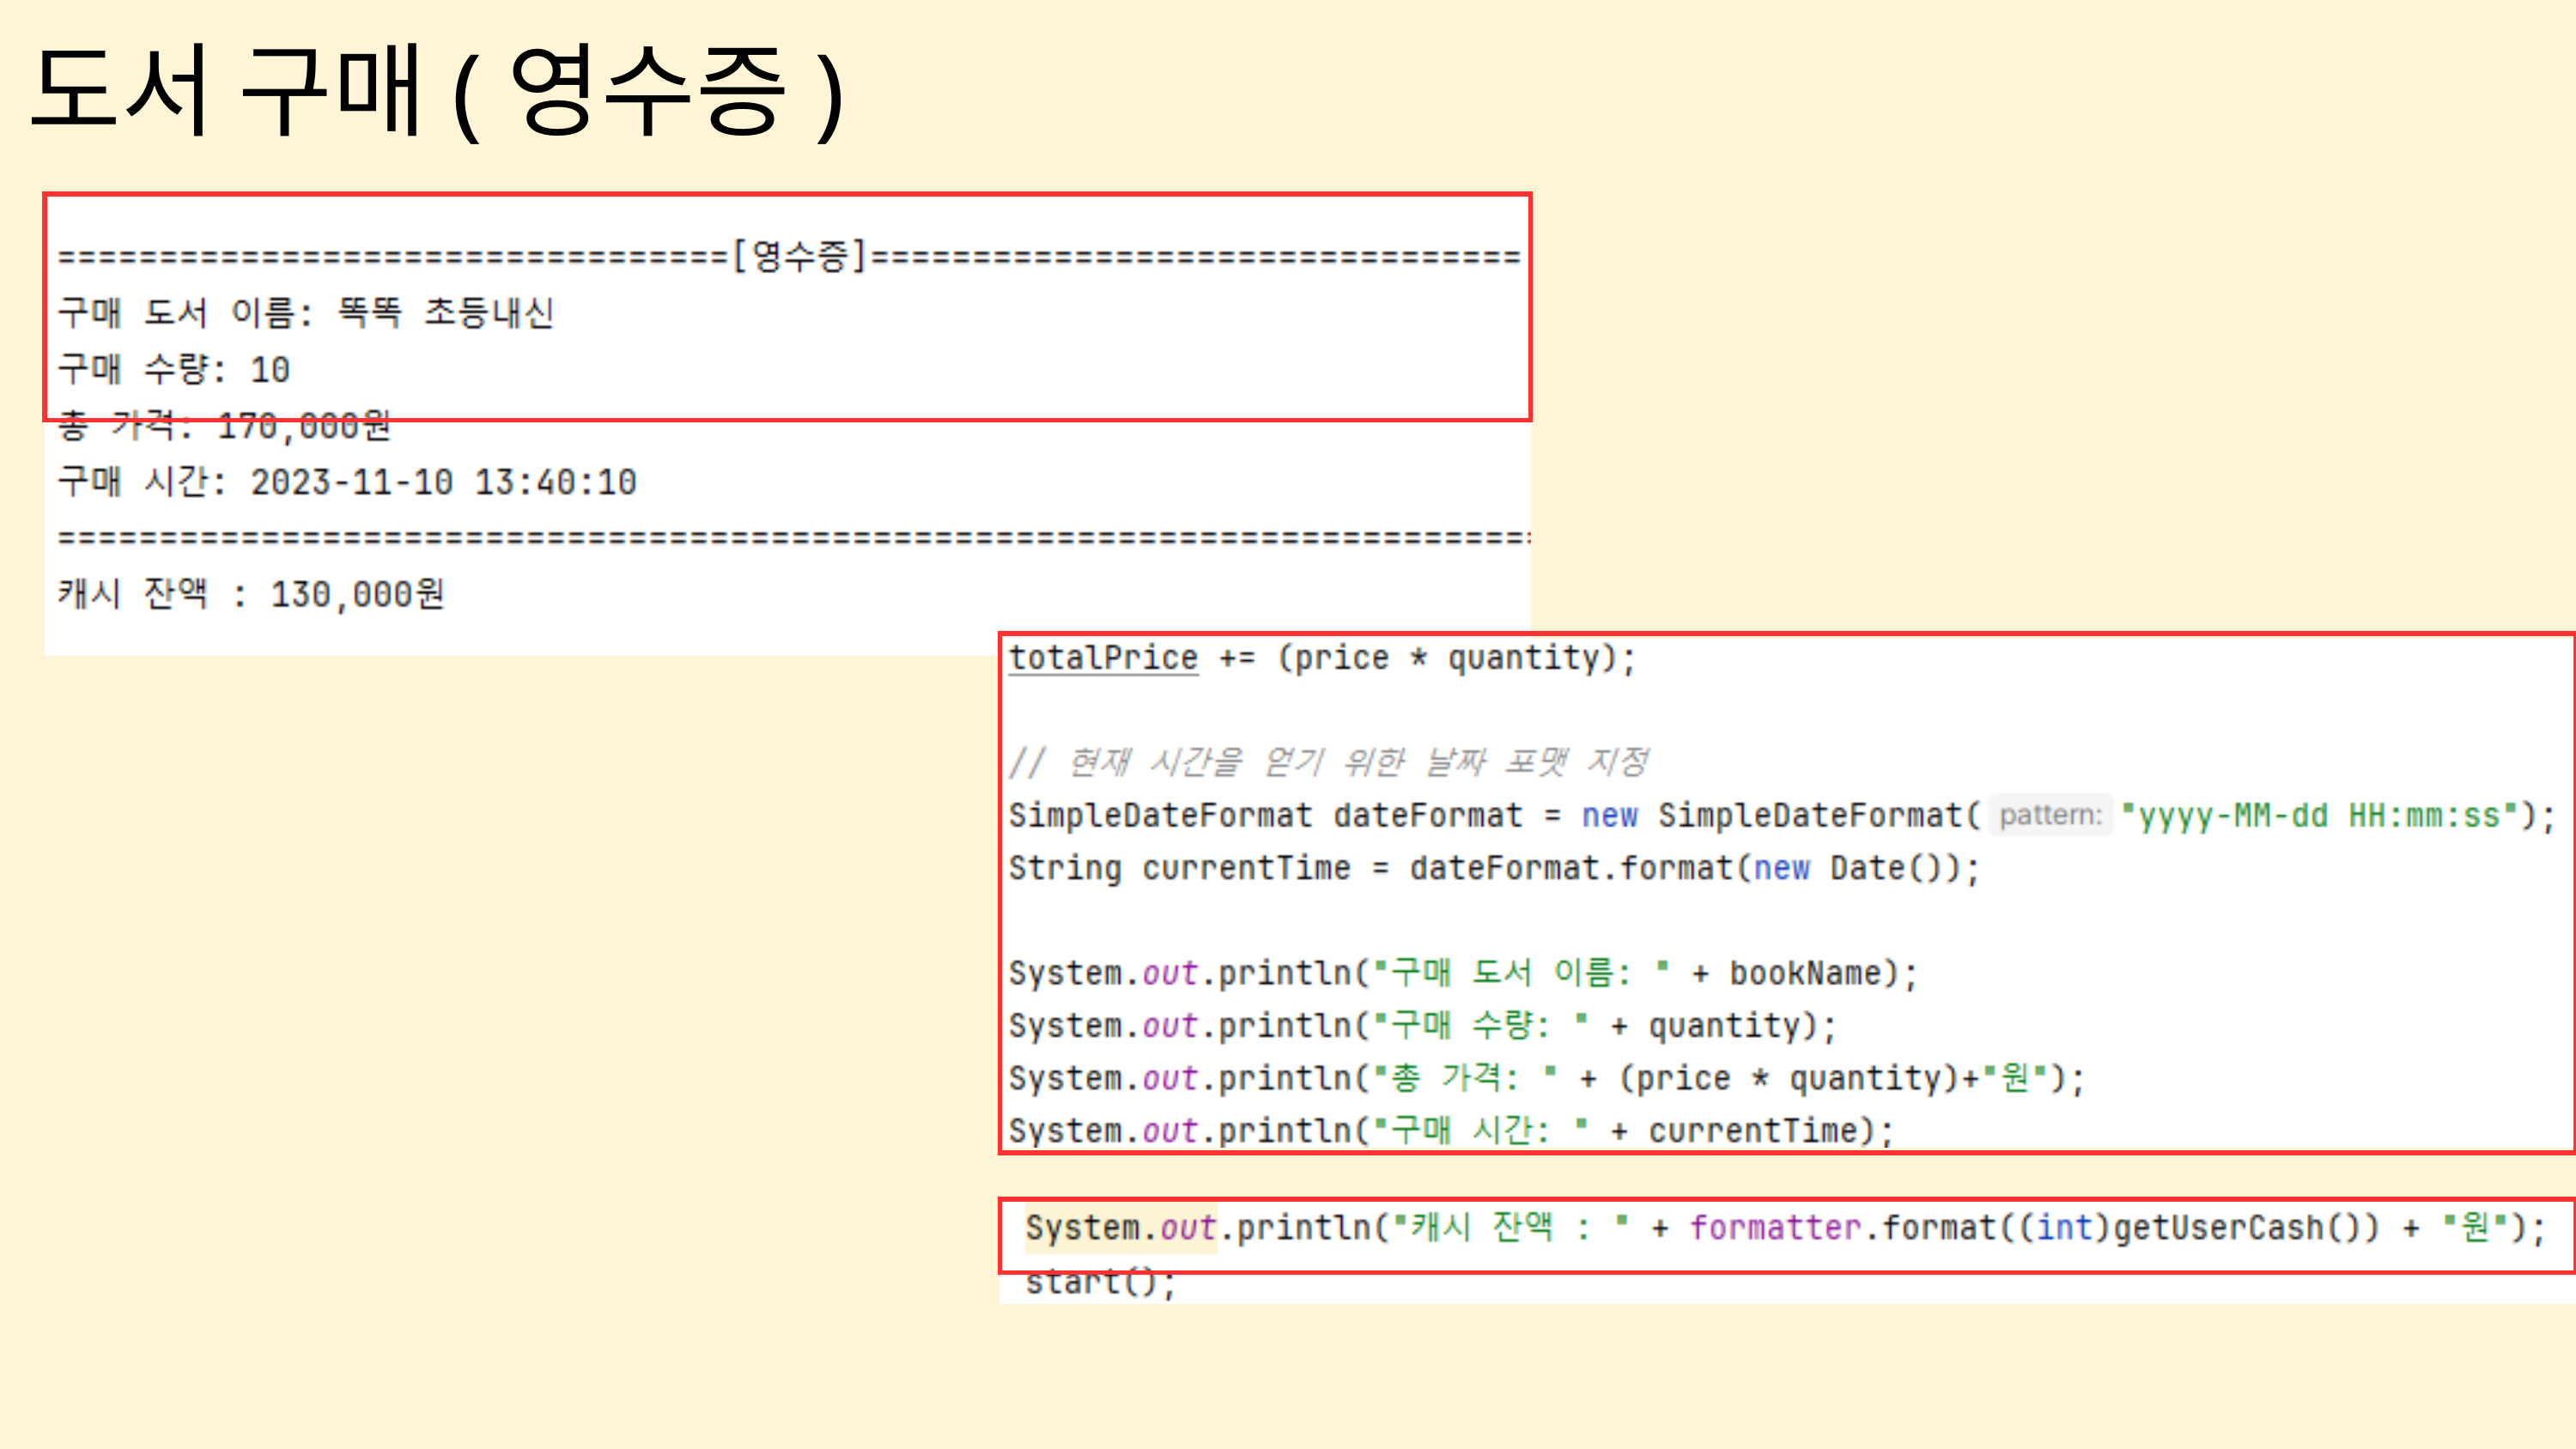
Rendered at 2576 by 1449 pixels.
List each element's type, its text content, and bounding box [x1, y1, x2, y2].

text_box [999, 1275, 2576, 1304]
table_header [47, 197, 1528, 418]
text_box [45, 422, 1531, 656]
table_header [1002, 636, 2573, 1150]
table_header [1002, 1202, 2573, 1270]
text_box 도서 구매(영수증) [0, 5, 1133, 149]
